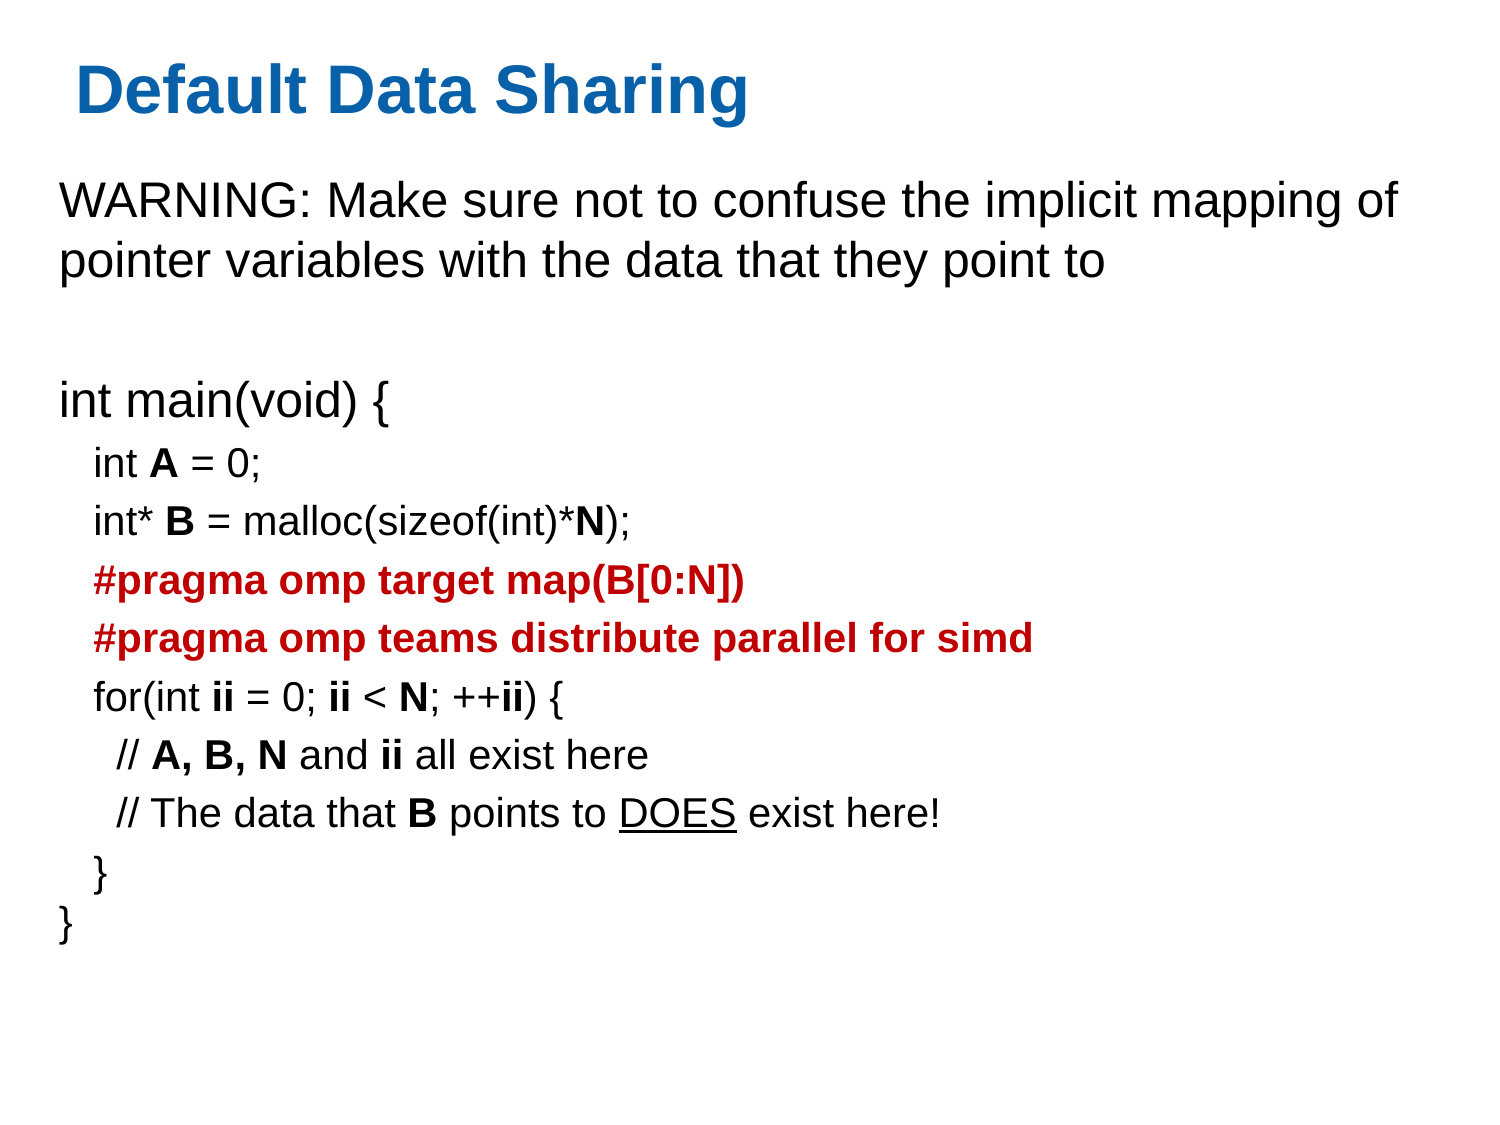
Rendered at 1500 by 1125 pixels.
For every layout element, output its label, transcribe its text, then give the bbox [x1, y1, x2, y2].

title Default Data Sharing [74, 44, 1426, 145]
list WARNING: Make sure not to confuse the implicit mapping of pointer variables with the data that they point to int main(void) { int A = 0; int* B = malloc(sizeof(int)*N); #pragma omp target map(B[0:N]) #pragma omp teams distribute parallel for simd for(int ii = 0; ii < N; ++ii) { // A, B, N and ii all exist here // The data that B points to DOES exist here! } } [58, 167, 1470, 1071]
